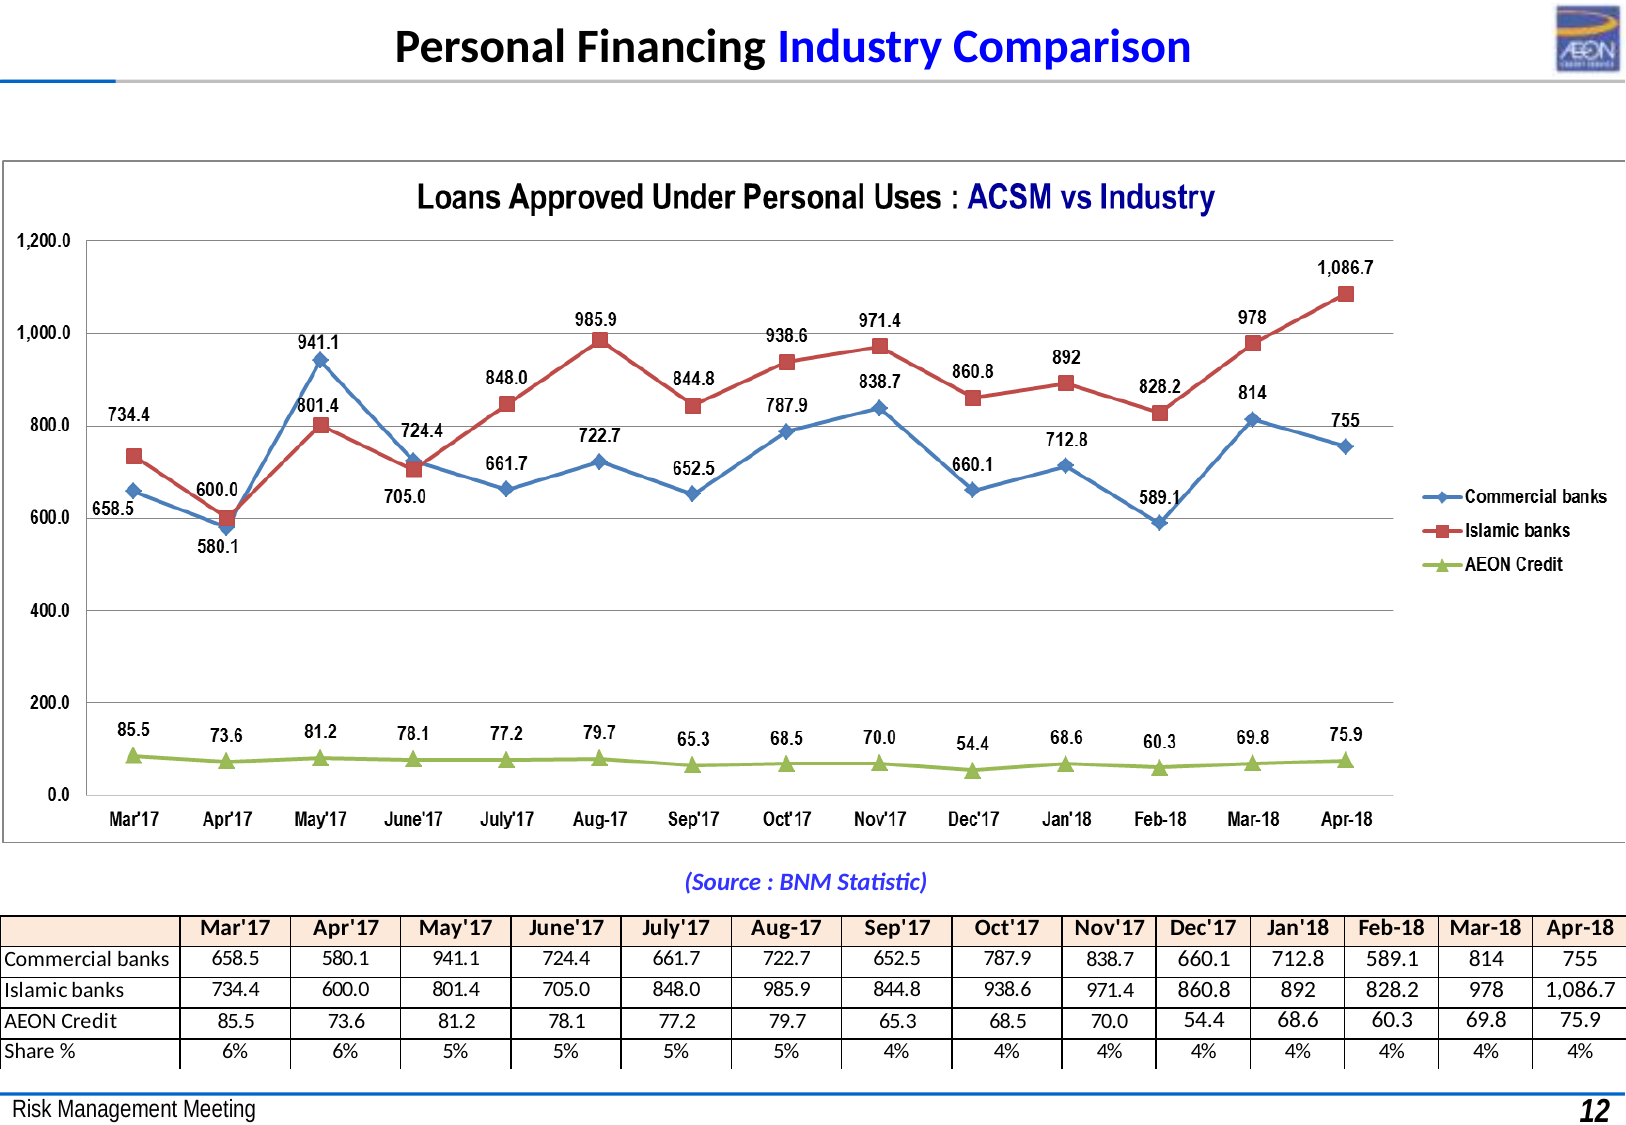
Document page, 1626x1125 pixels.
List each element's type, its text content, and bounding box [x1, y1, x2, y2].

picture [1551, 3, 1626, 78]
text_box Personal Financing Industry Comparison [12, 12, 1575, 81]
picture [2, 160, 1625, 843]
picture [0, 914, 1625, 1071]
text_box (Source : BNM Statistic) [669, 857, 943, 903]
